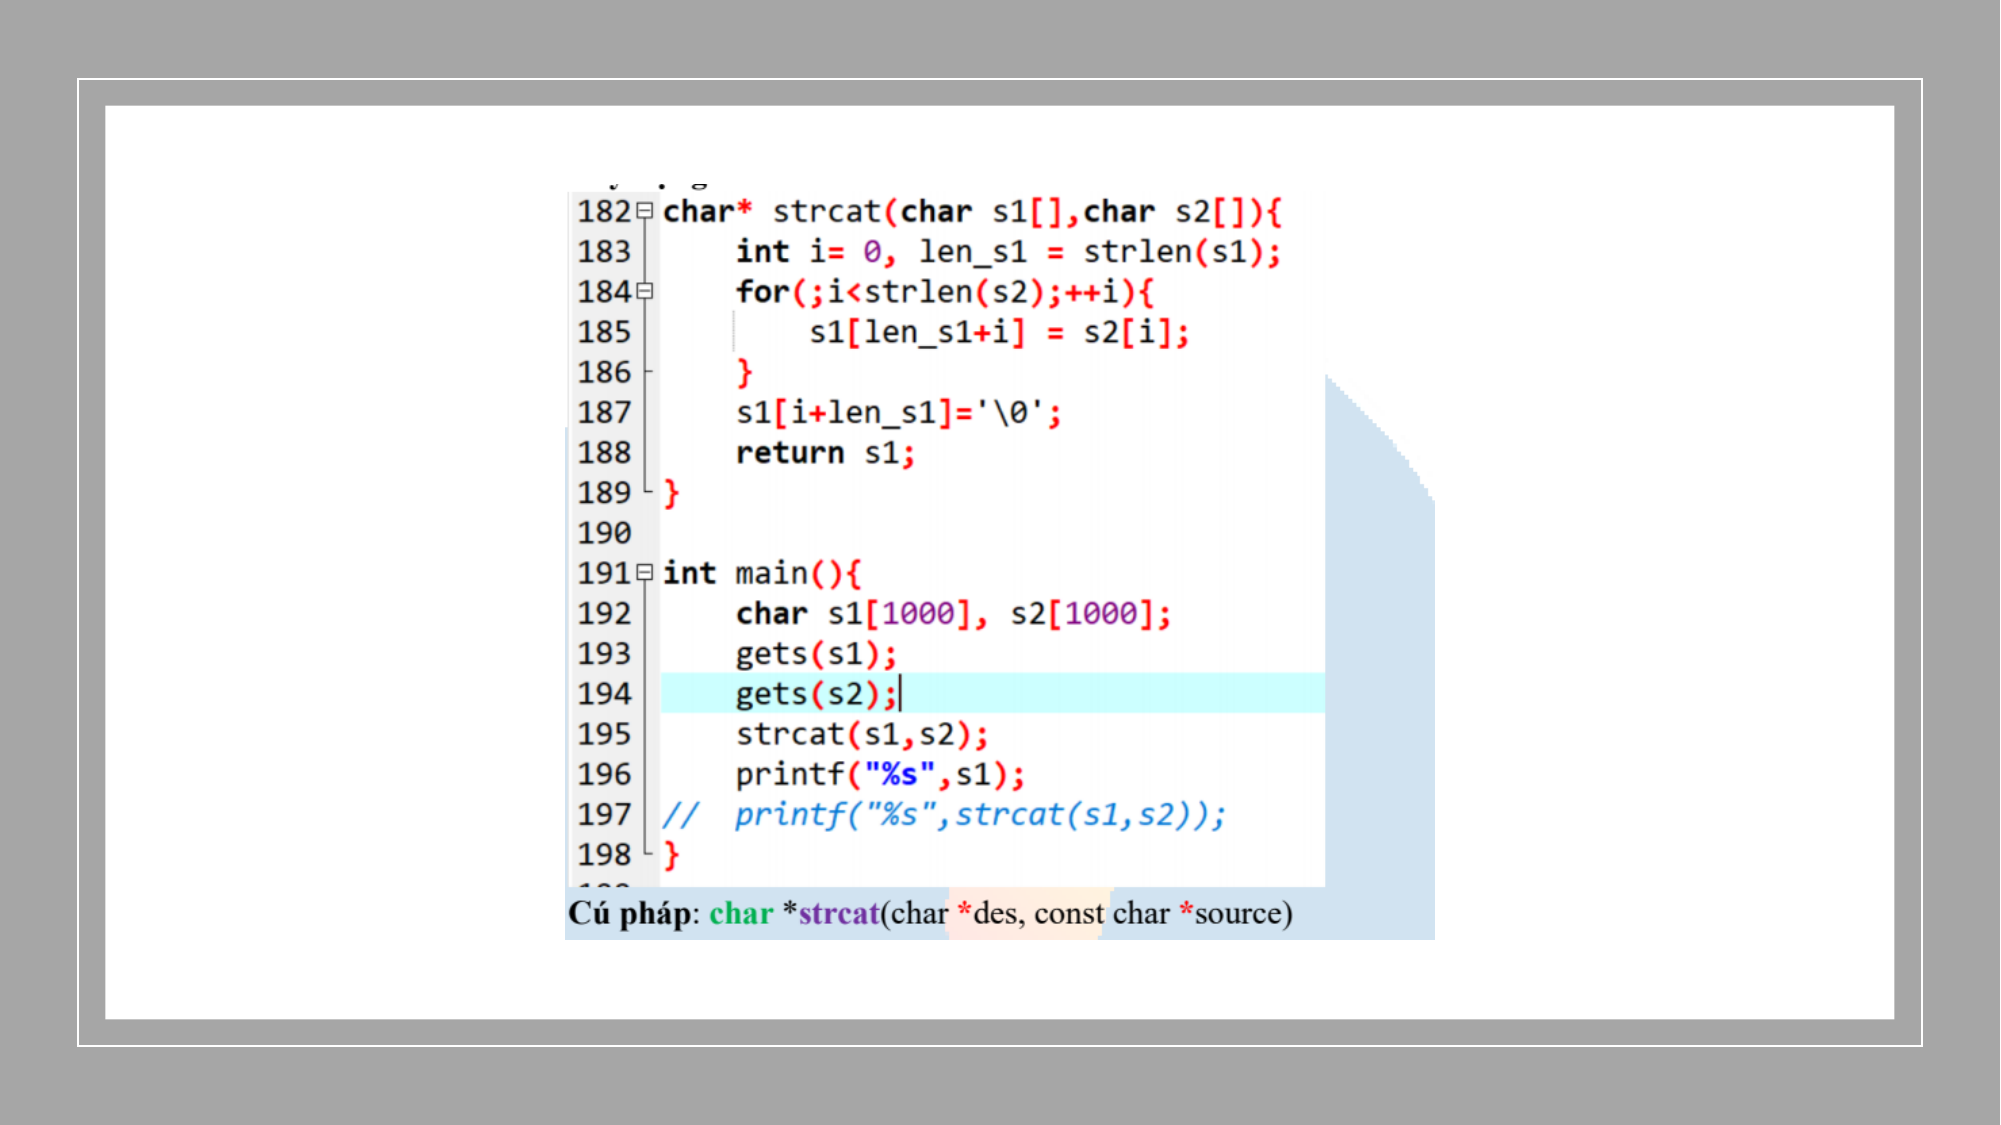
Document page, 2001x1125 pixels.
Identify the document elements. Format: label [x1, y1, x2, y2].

text_box [104, 104, 1895, 1020]
text_box [77, 78, 1923, 1047]
picture [565, 184, 1435, 940]
text_box [0, 0, 2000, 1125]
